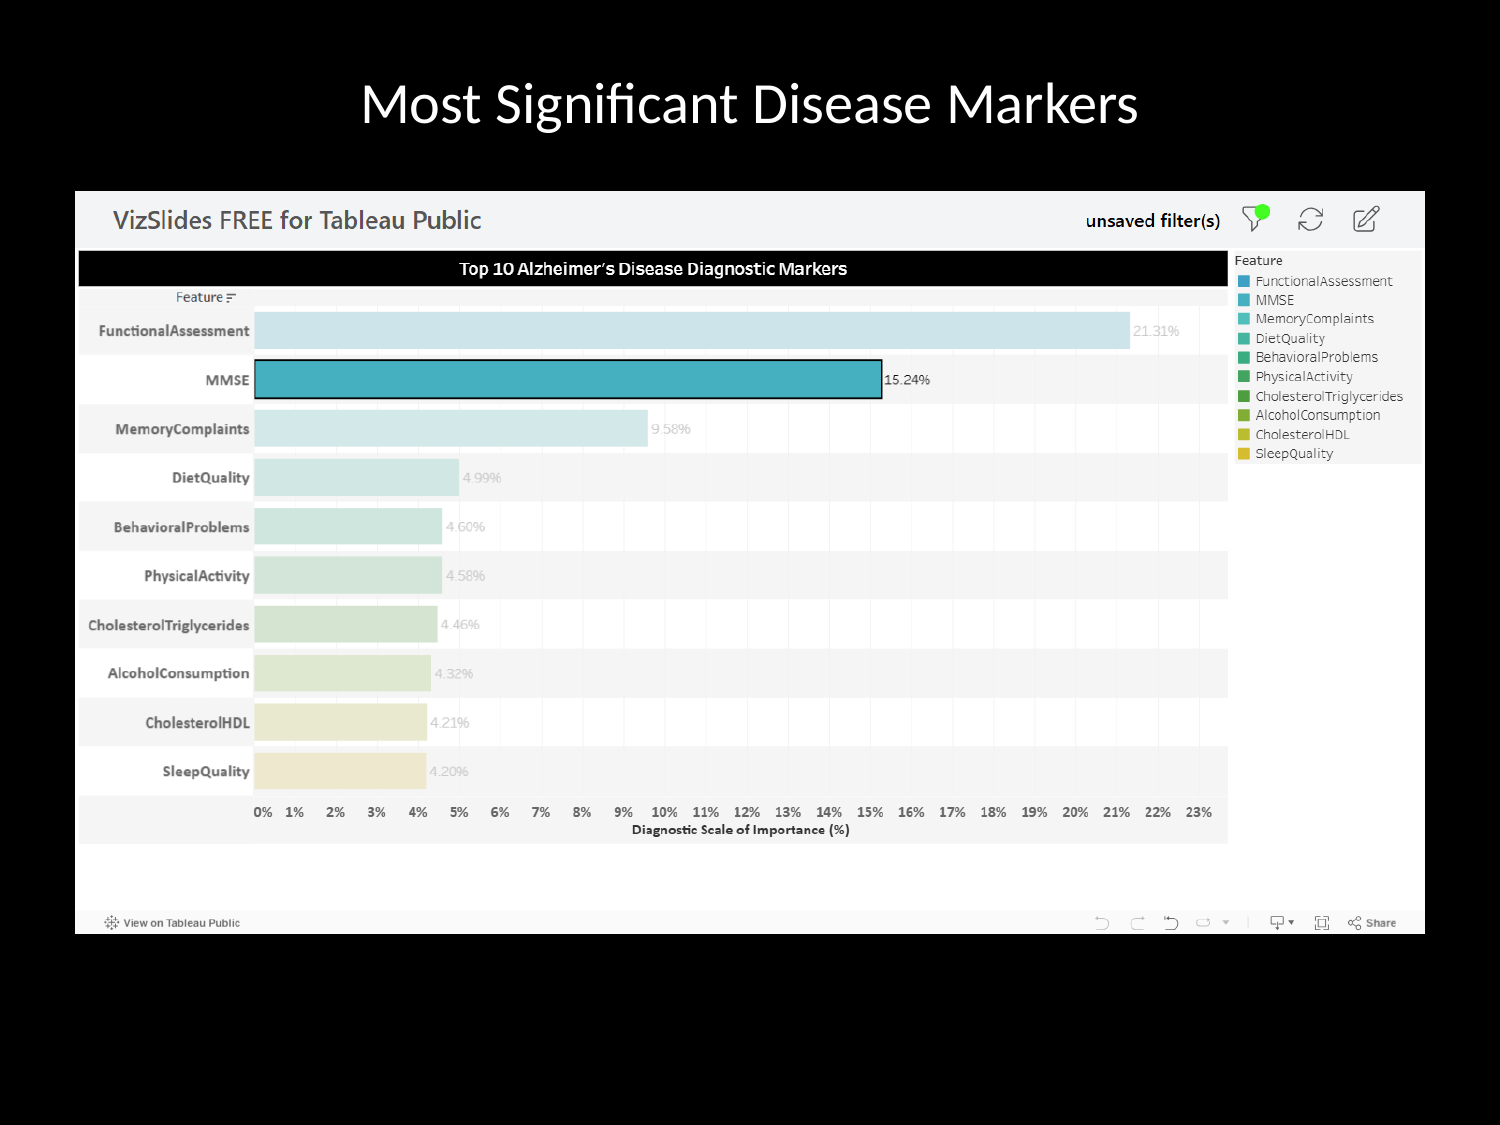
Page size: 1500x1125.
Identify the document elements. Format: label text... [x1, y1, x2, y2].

title Most Significant Disease Markers [75, 45, 1425, 156]
picture [75, 191, 1425, 934]
